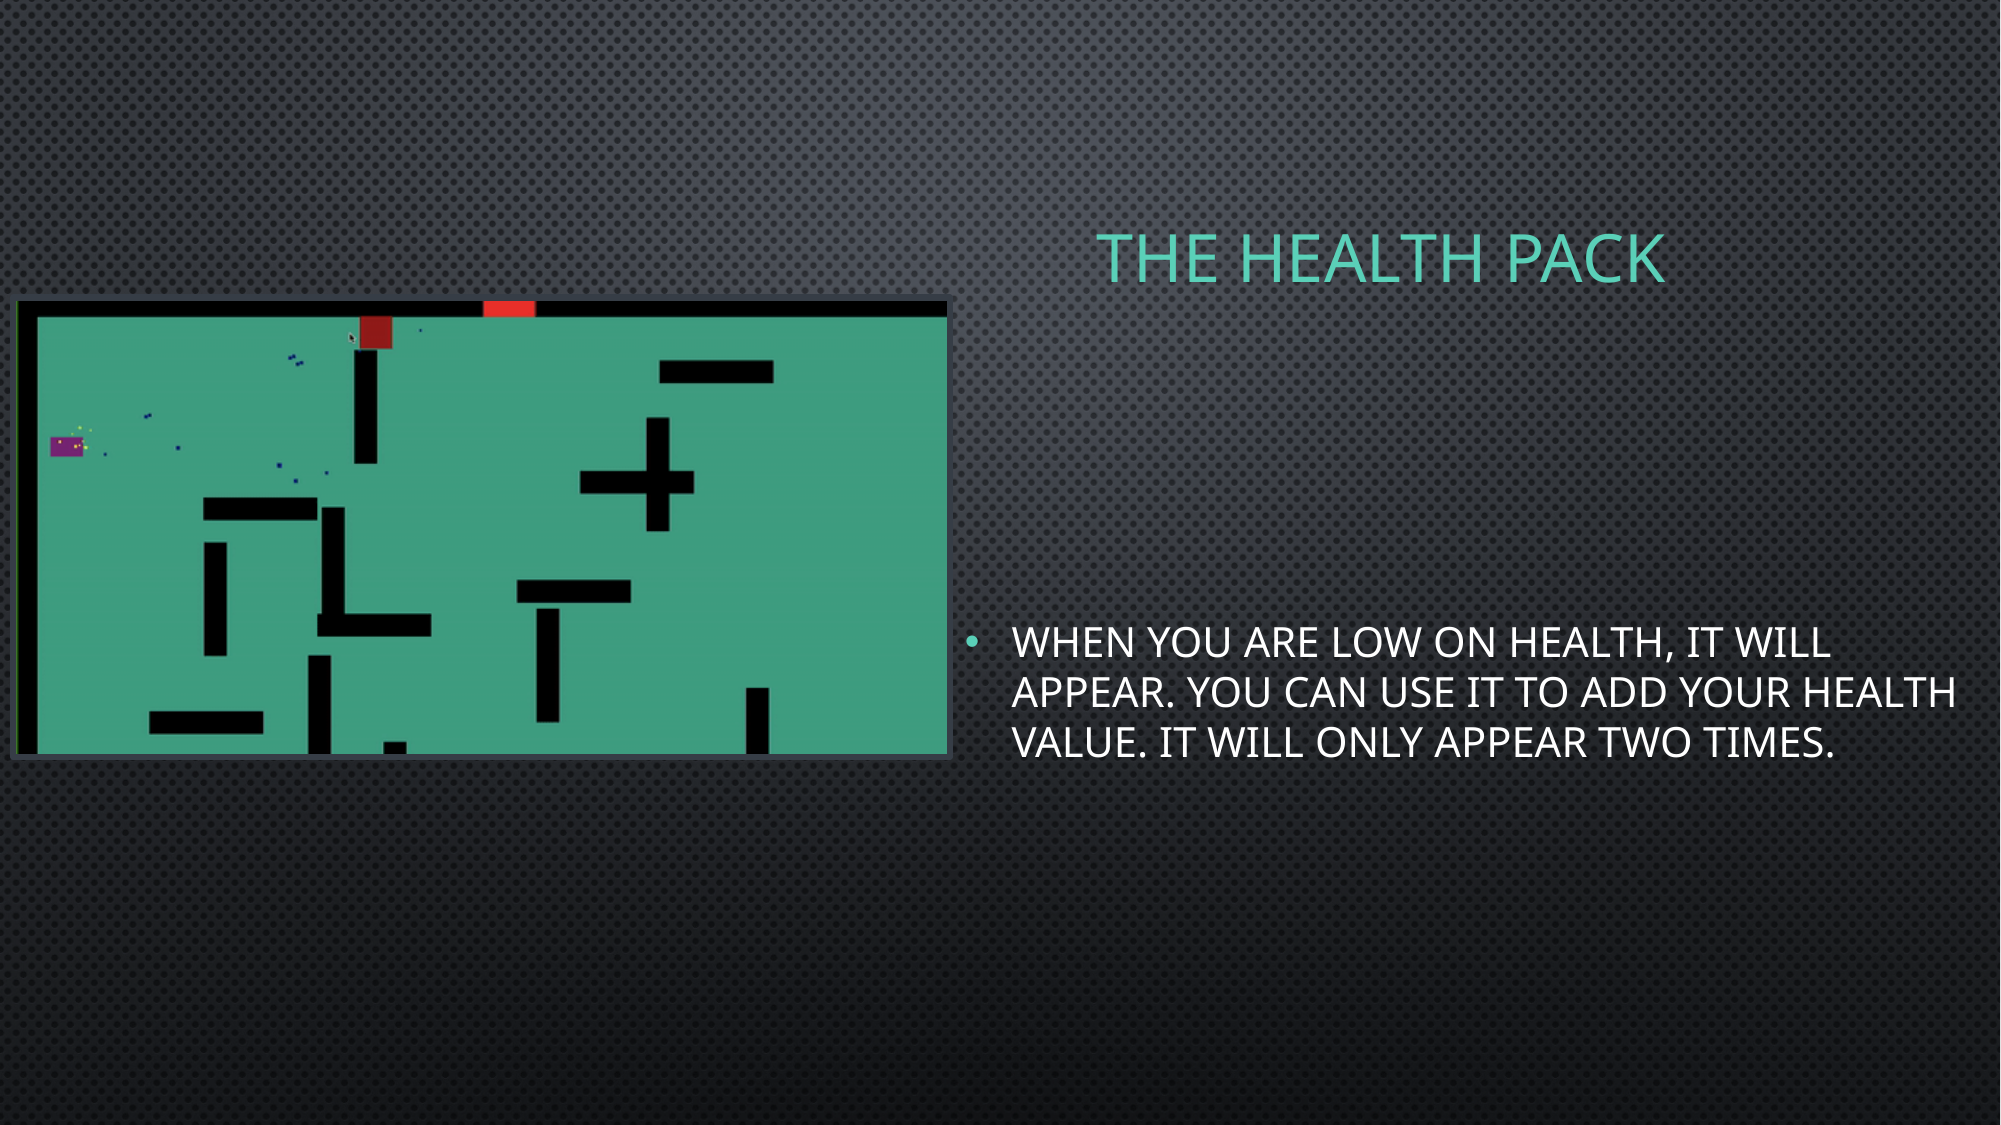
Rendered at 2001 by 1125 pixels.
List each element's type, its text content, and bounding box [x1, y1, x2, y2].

picture [12, 297, 950, 758]
title The health pack [826, 99, 1833, 412]
list when you are low on health, it will appear. You can use it to add your health value. It will only appear two times. [949, 412, 1979, 970]
